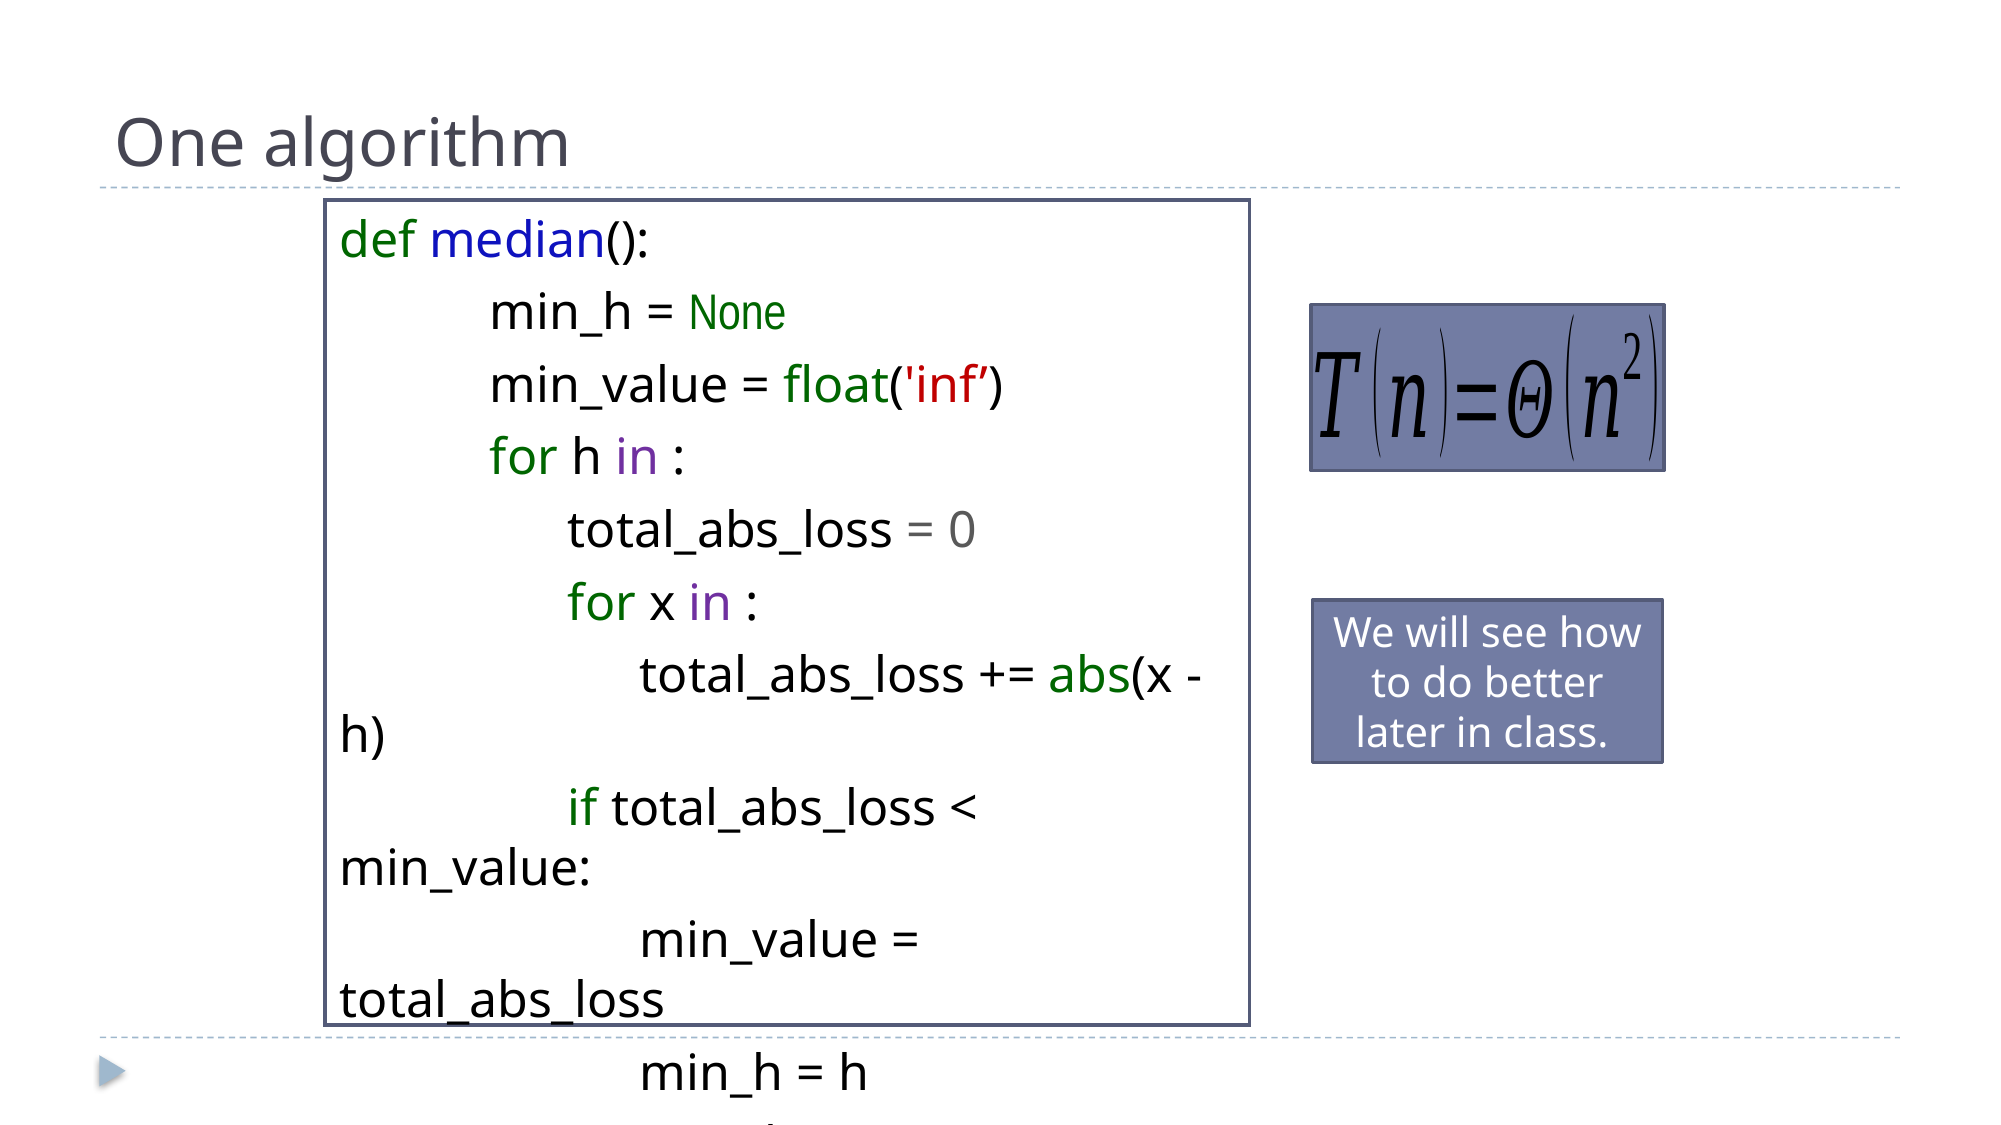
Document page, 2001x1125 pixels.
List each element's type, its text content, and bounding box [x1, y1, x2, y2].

title One algorithm [99, 24, 1901, 188]
text_box We will see how to do better later in class. [1311, 598, 1664, 764]
